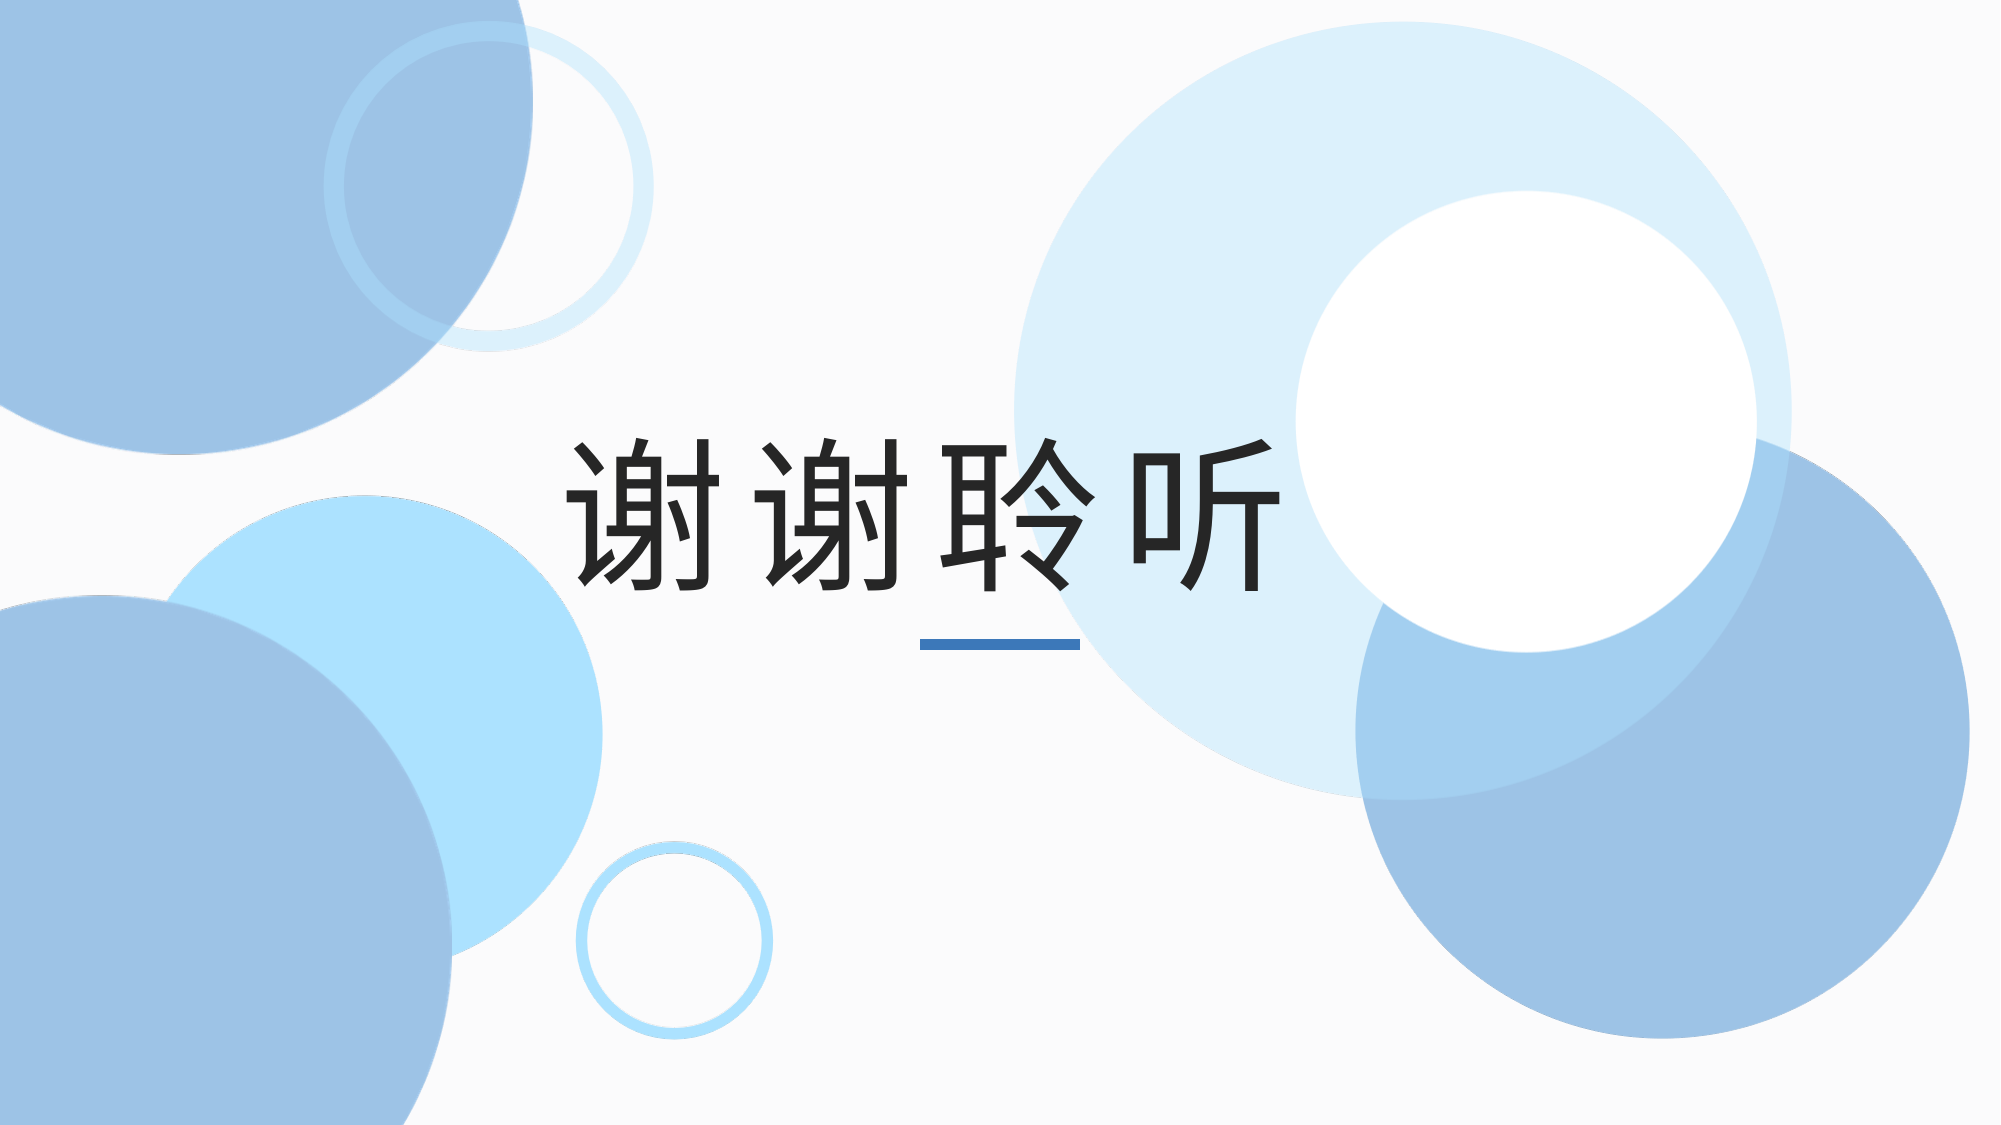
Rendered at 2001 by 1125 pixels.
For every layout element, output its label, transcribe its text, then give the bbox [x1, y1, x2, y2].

picture [0, 0, 2000, 1125]
title 谢谢聆听 [559, 382, 1441, 612]
